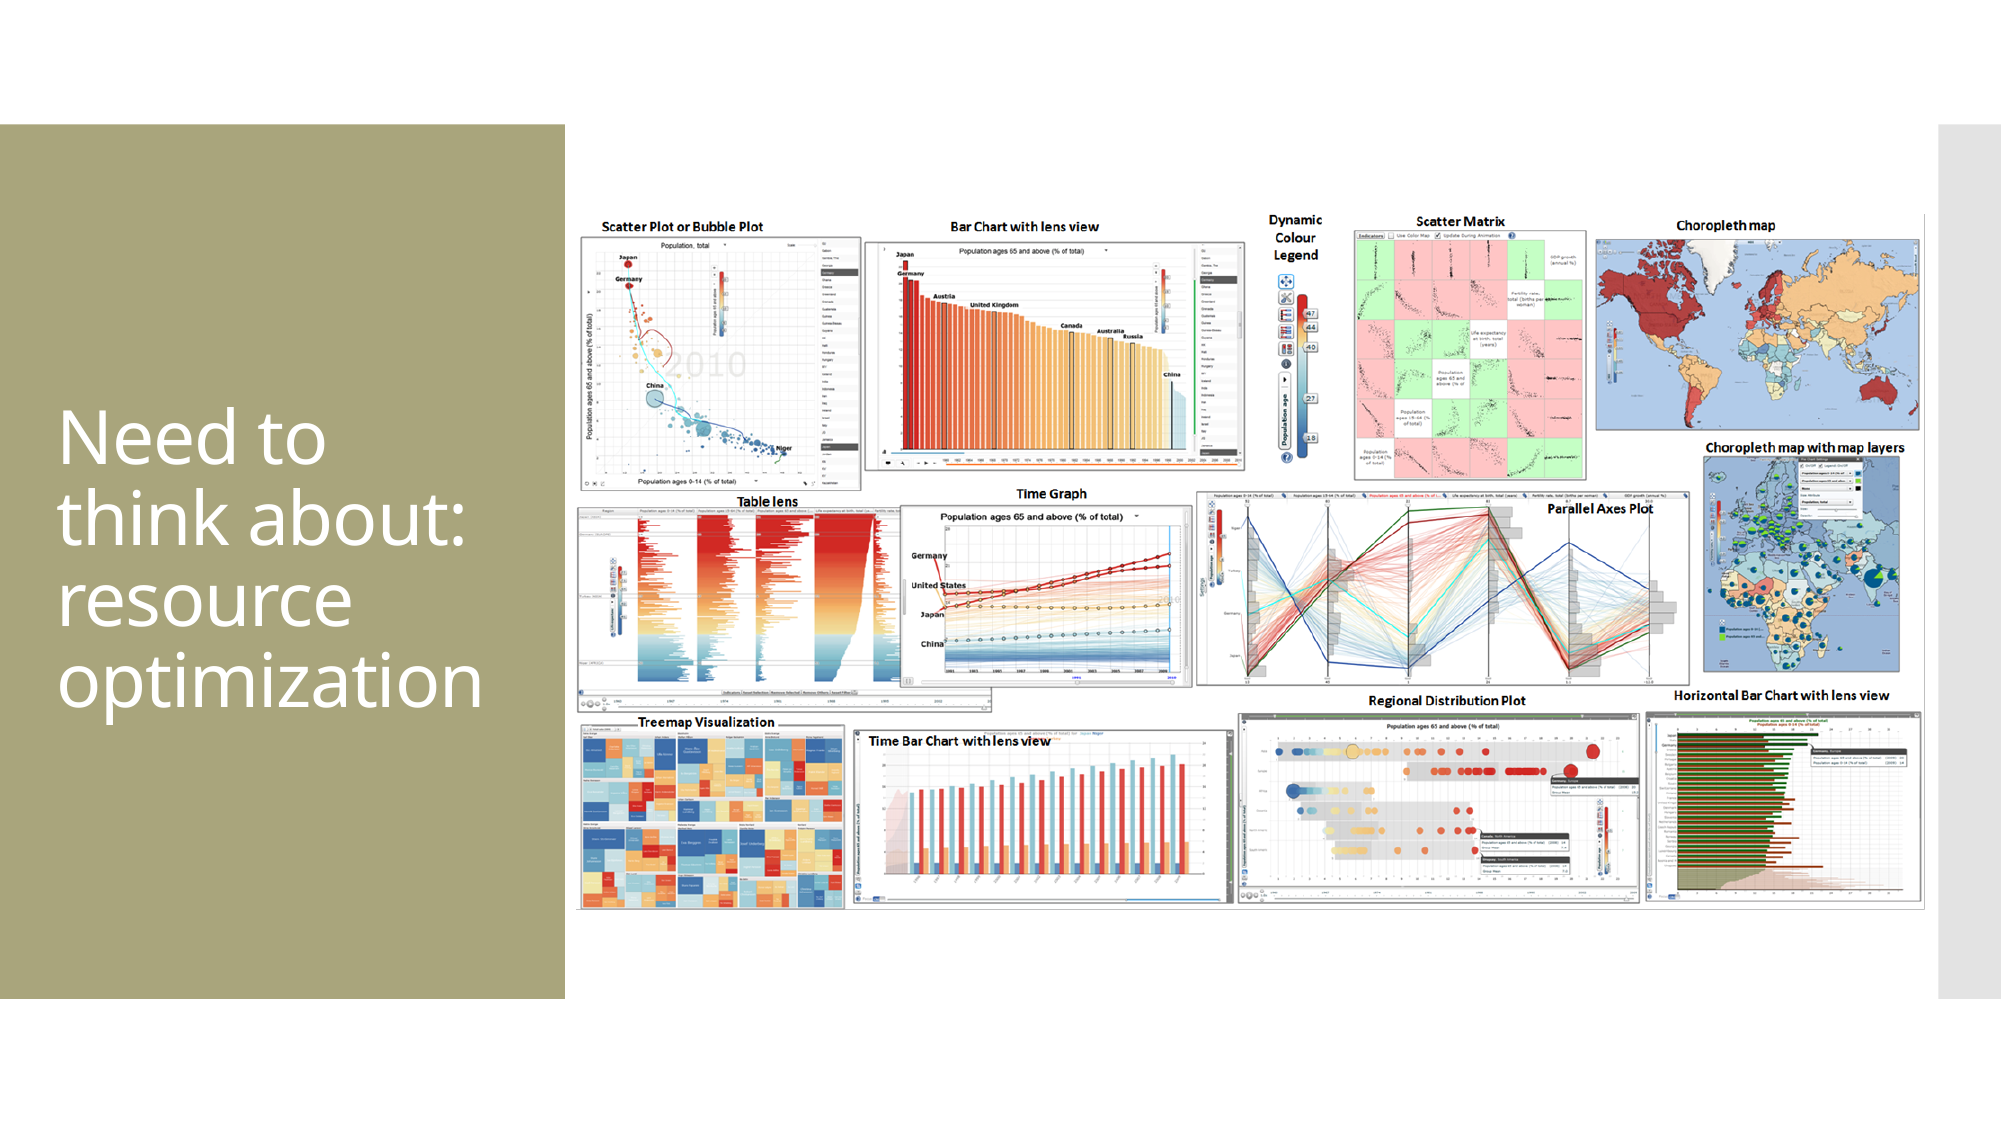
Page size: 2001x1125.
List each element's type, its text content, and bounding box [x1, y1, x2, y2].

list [574, 161, 1926, 962]
text_box Need to think about: resource optimization [41, 184, 525, 940]
